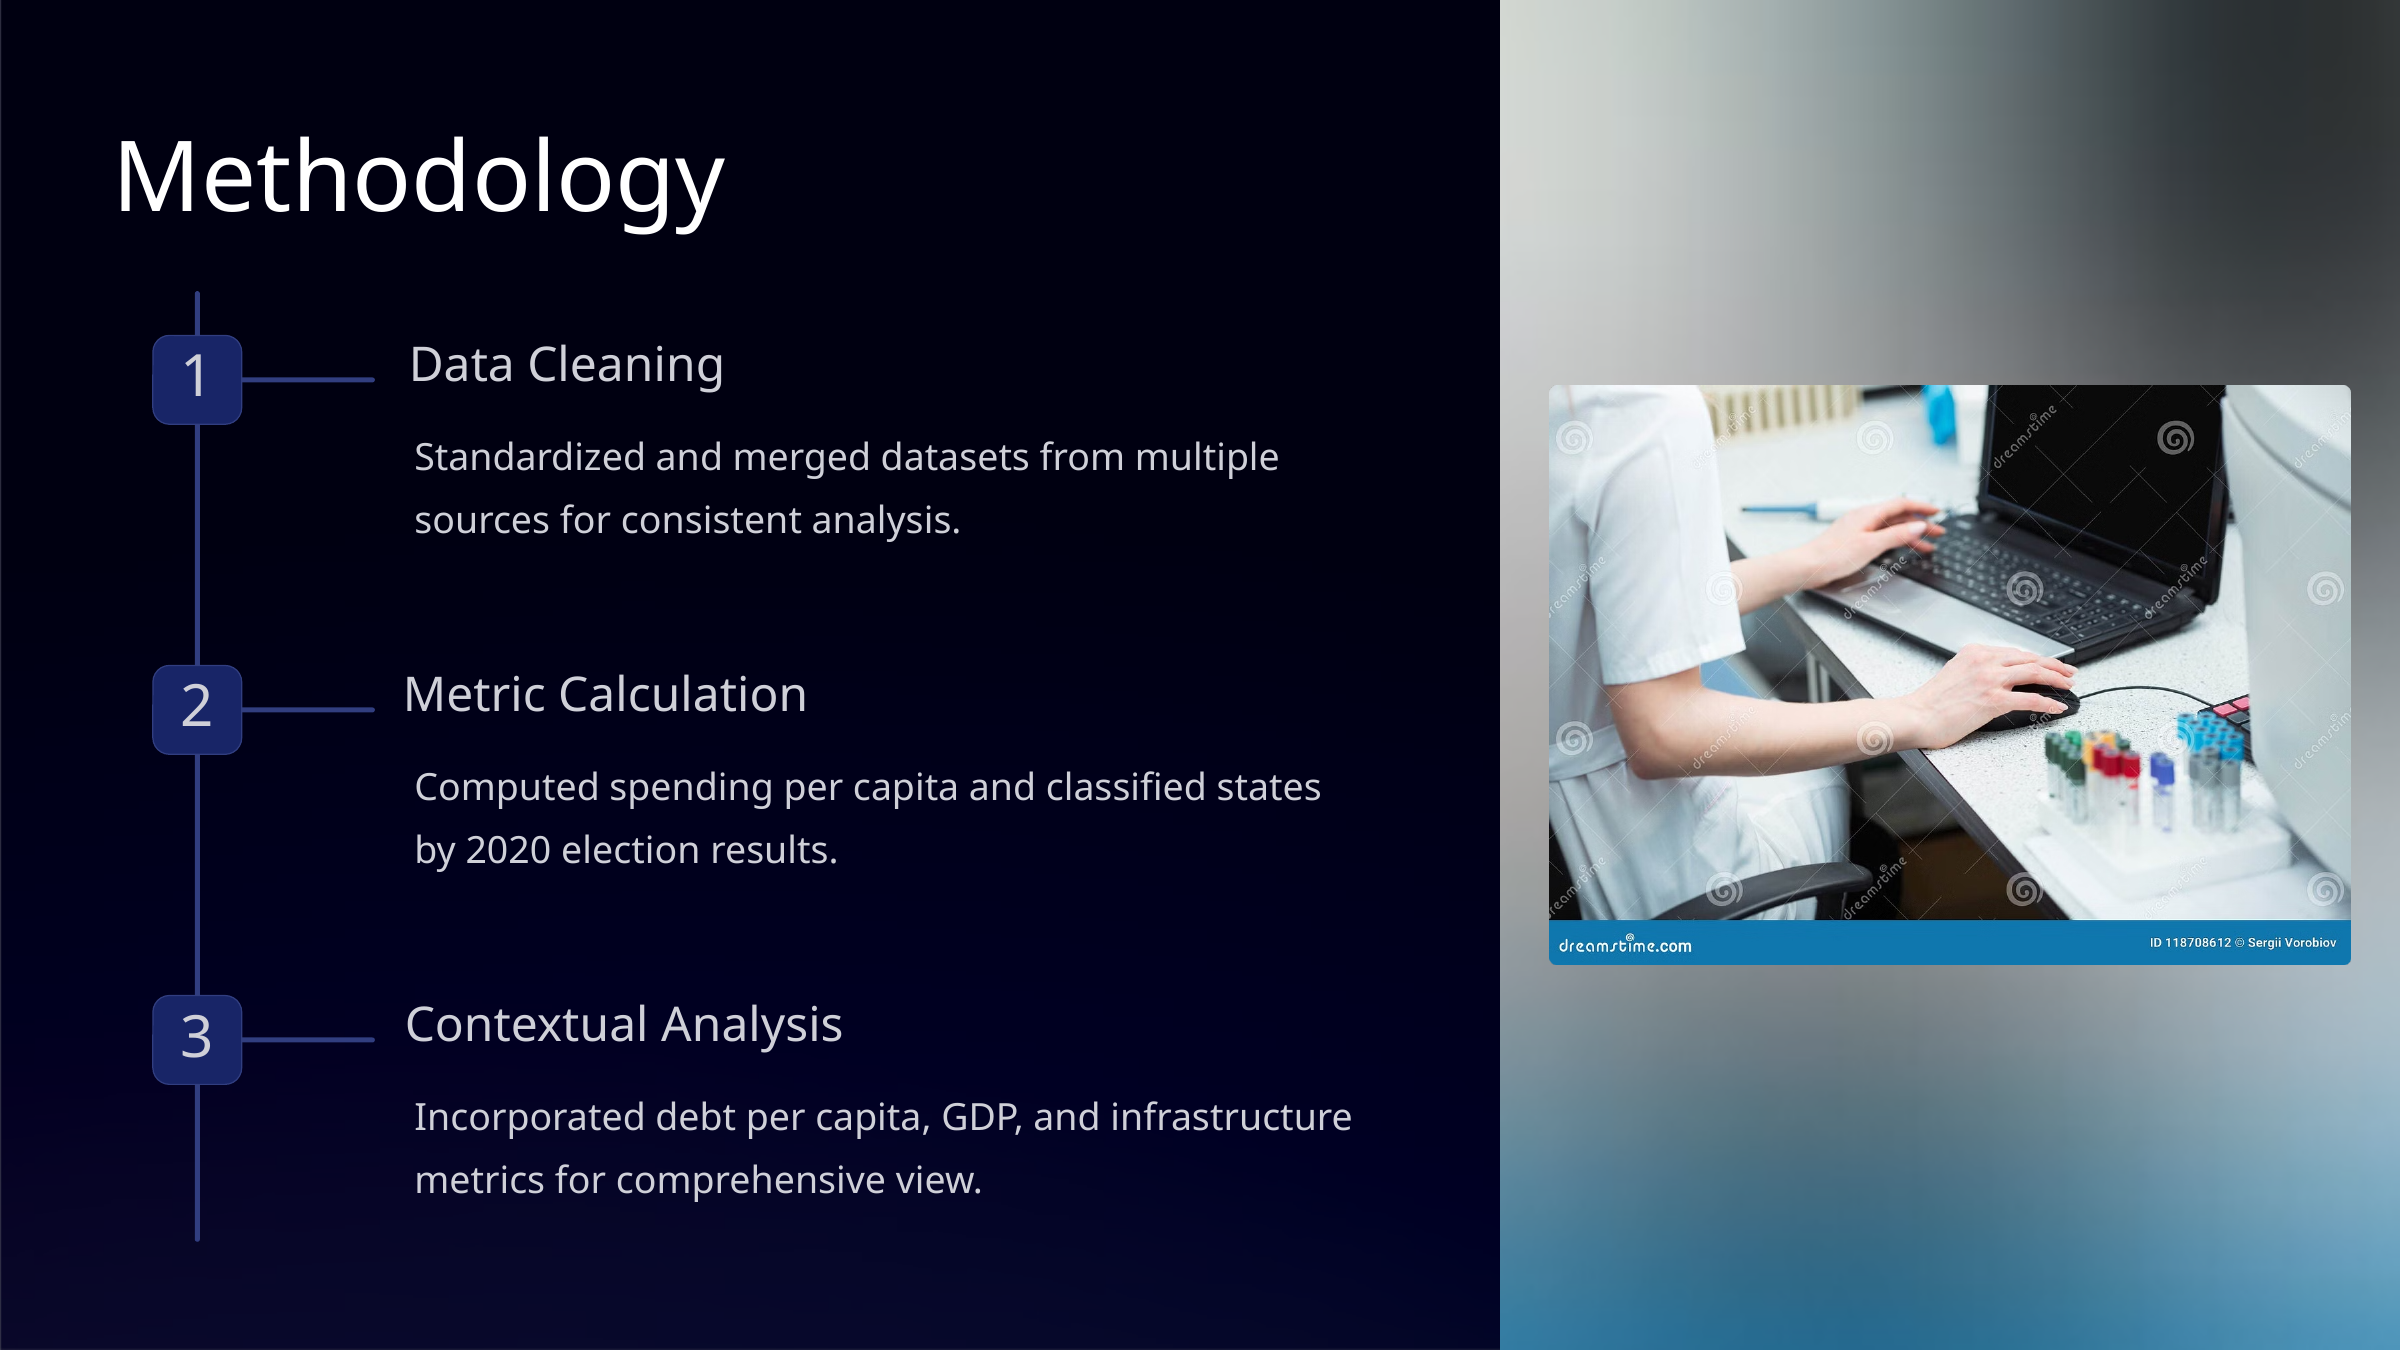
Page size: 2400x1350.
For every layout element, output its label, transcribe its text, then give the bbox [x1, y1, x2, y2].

text_box Data Cleaning [408, 330, 726, 391]
text_box 1 [180, 350, 215, 409]
text_box [242, 377, 375, 383]
text_box Metric Calculation [402, 660, 809, 722]
text_box [242, 707, 375, 713]
text_box [194, 755, 200, 995]
text_box [152, 995, 242, 1085]
text_box [152, 665, 242, 755]
text_box [194, 425, 200, 665]
text_box Incorporated debt per capita, GDP, and infrastructure metrics for comprehensive view. [414, 1075, 1362, 1201]
text_box Contextual Analysis [404, 990, 845, 1052]
picture [1499, 0, 2400, 1350]
text_box Standardized and merged datasets from multiple sources for consistent analysis. [414, 415, 1362, 541]
text_box Computed spending per capita and classified states by 2020 election results. [414, 745, 1362, 871]
text_box 3 [180, 1010, 215, 1069]
text_box Methodology [112, 108, 727, 232]
text_box [194, 291, 200, 335]
text_box [194, 1085, 200, 1242]
text_box [242, 1037, 375, 1043]
text_box [152, 335, 242, 425]
text_box 2 [180, 680, 215, 739]
